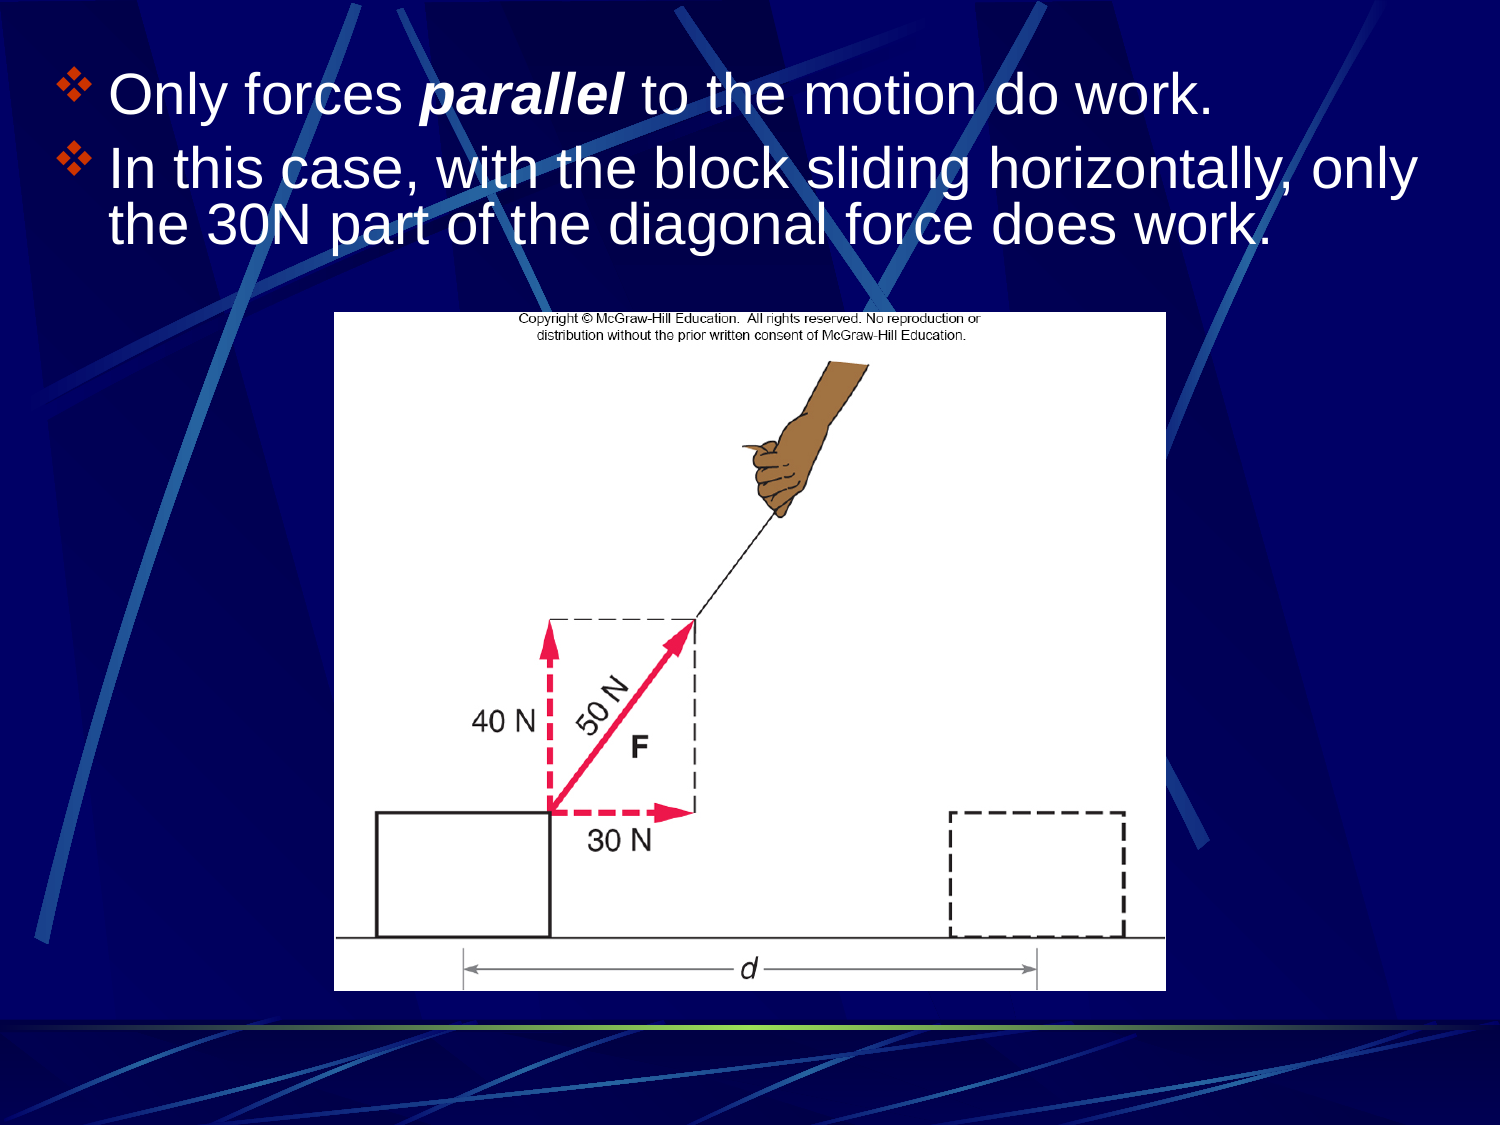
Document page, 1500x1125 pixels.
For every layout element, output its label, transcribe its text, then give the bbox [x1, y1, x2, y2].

picture [334, 312, 1166, 992]
list Only forces parallel to the motion do work. In this case, with the block sliding horizontally, only the 30N part of the diagonal force does work. [37, 62, 1500, 775]
